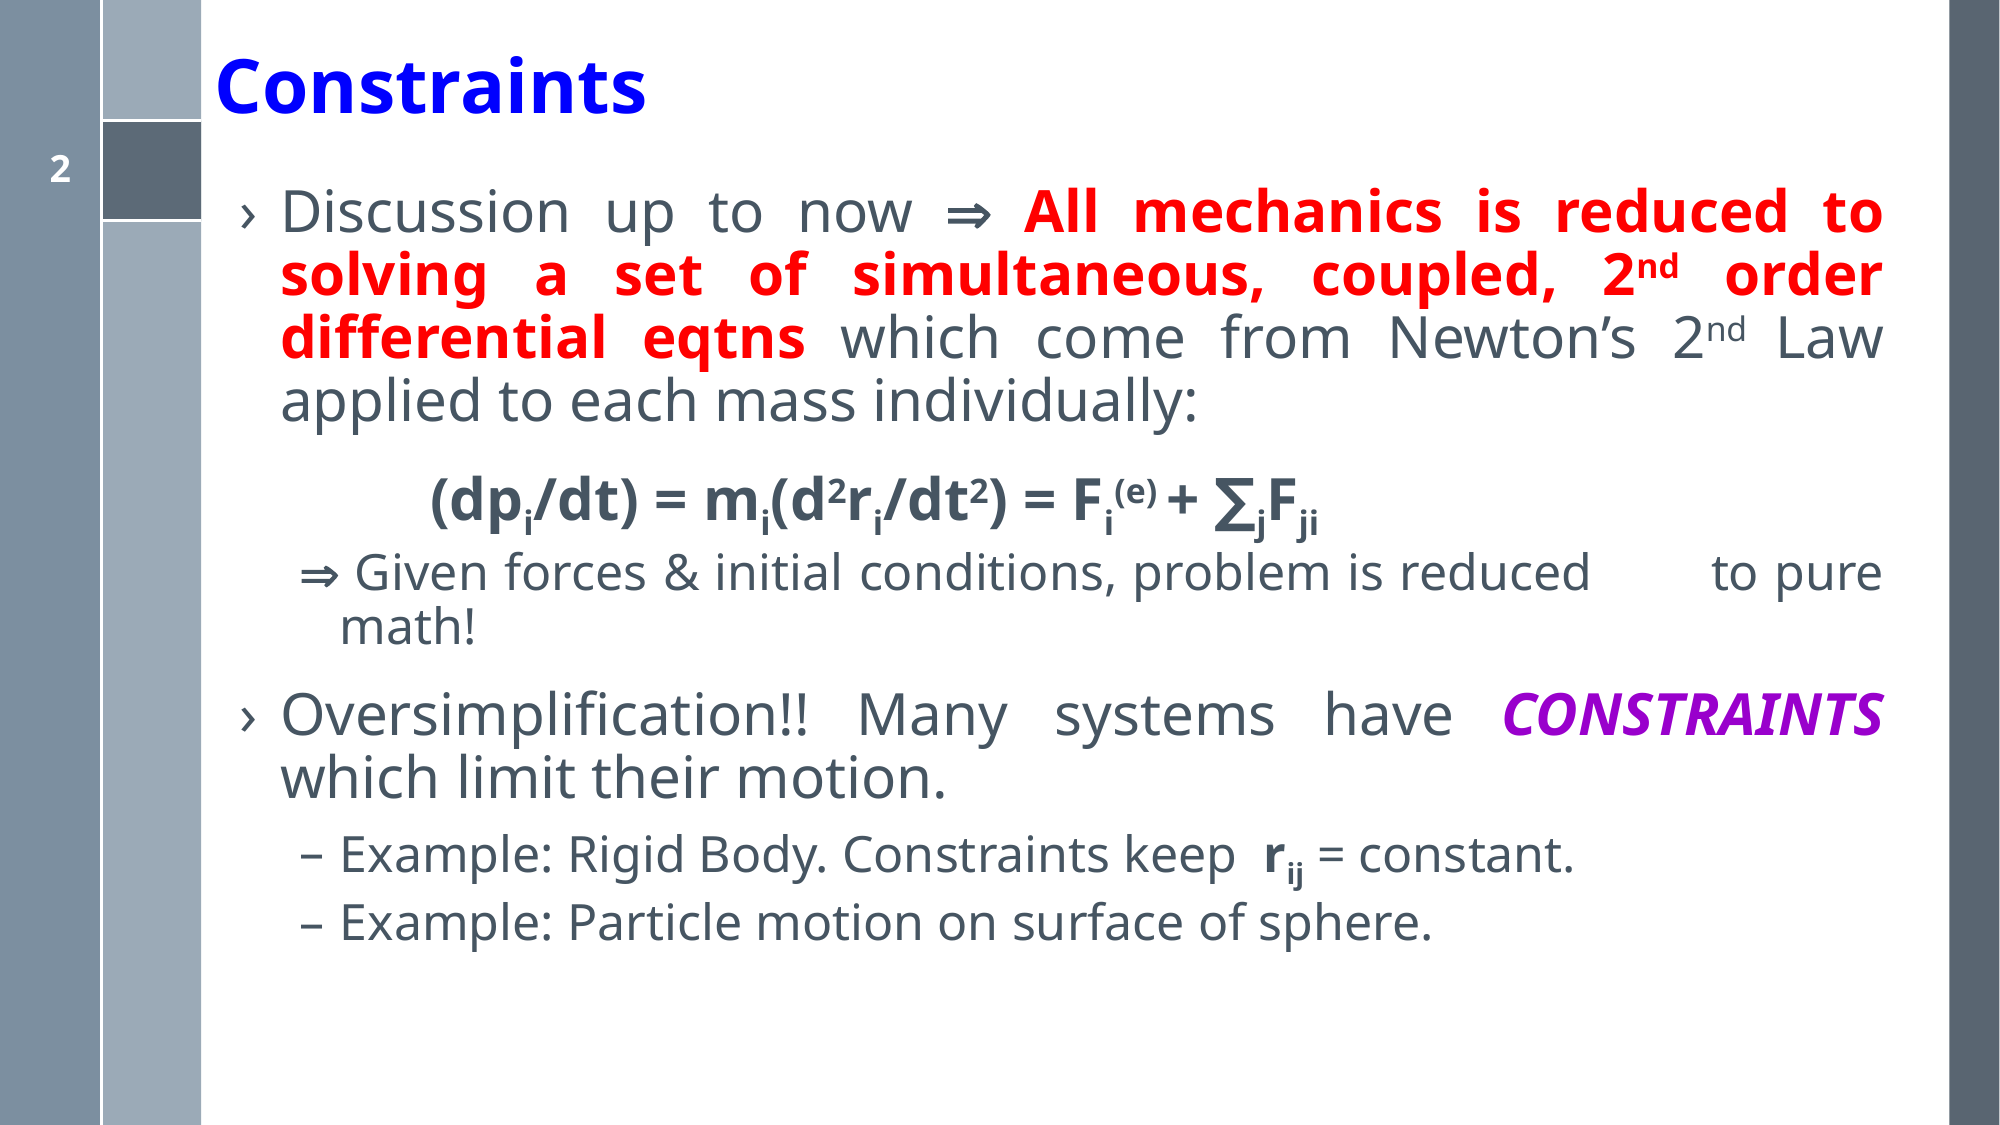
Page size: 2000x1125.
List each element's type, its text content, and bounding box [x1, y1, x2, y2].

title Constraints [199, 0, 1900, 138]
list Discussion up to now  All mechanics is reduced to solving a set of simultaneous, coupled, 2nd order differential eqtns which come from Newton’s 2nd Law applied to each mass individually: (dpi/dt) = mi(d2ri/dt2) = Fi(e) + ∑jFji  Given forces & initial conditions, problem is reduced to pure math! Oversimplification!! Many systems have CONSTRAINTS which limit their motion. Example: Rigid Body. Constraints keep rij = constant. Example: Particle motion on surface of sphere. [224, 174, 1900, 1125]
